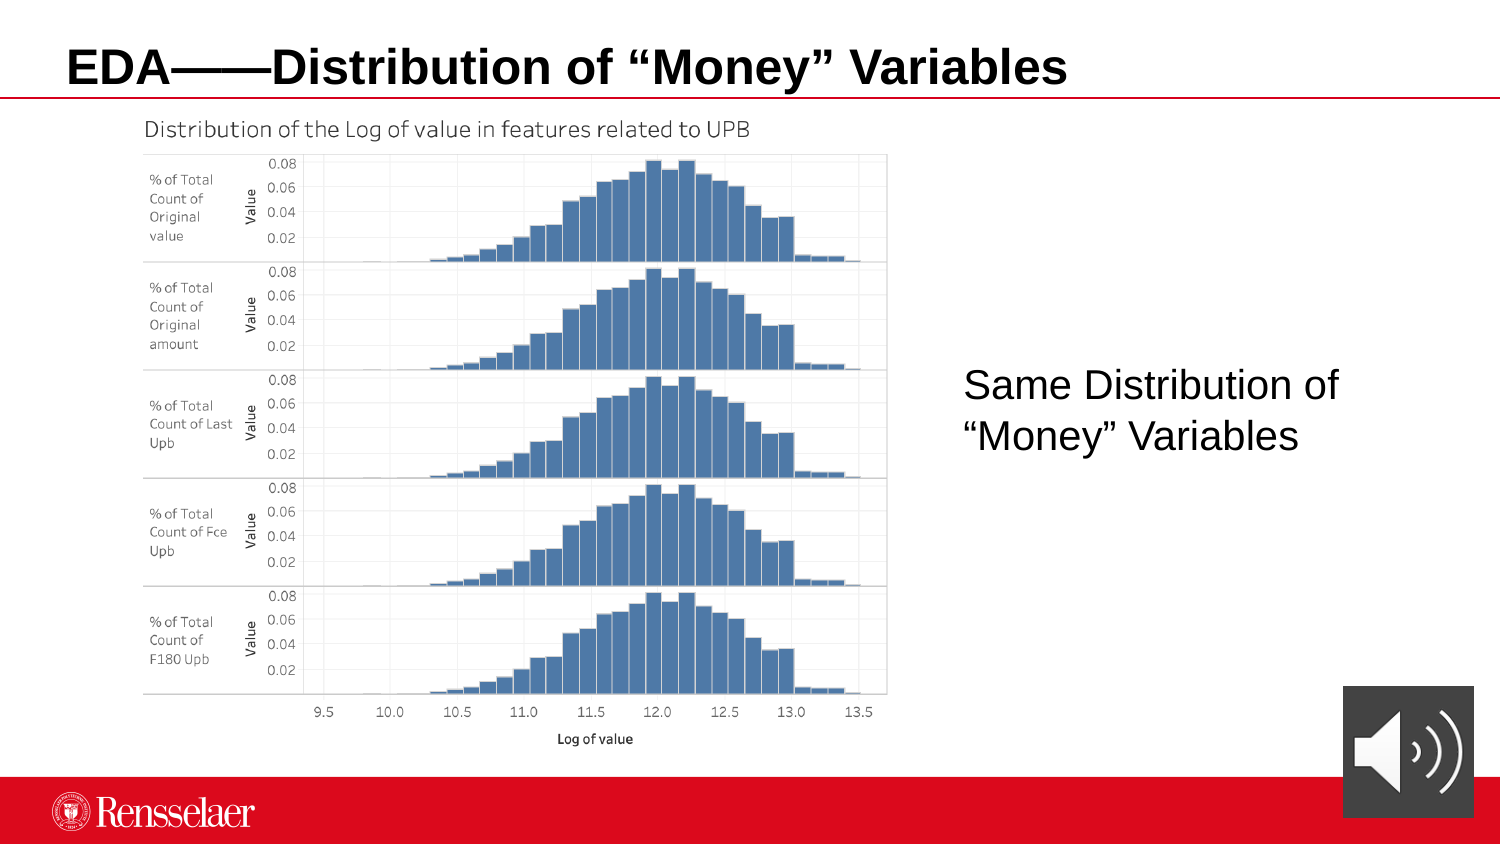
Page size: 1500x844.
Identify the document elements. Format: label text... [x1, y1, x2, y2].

picture [52, 792, 255, 831]
title EDA——Distribution of “Money” Variables [51, 17, 1449, 112]
picture [1341, 685, 1476, 819]
text_box Same Distribution of “Money” Variables [948, 343, 1449, 481]
picture [138, 111, 918, 757]
